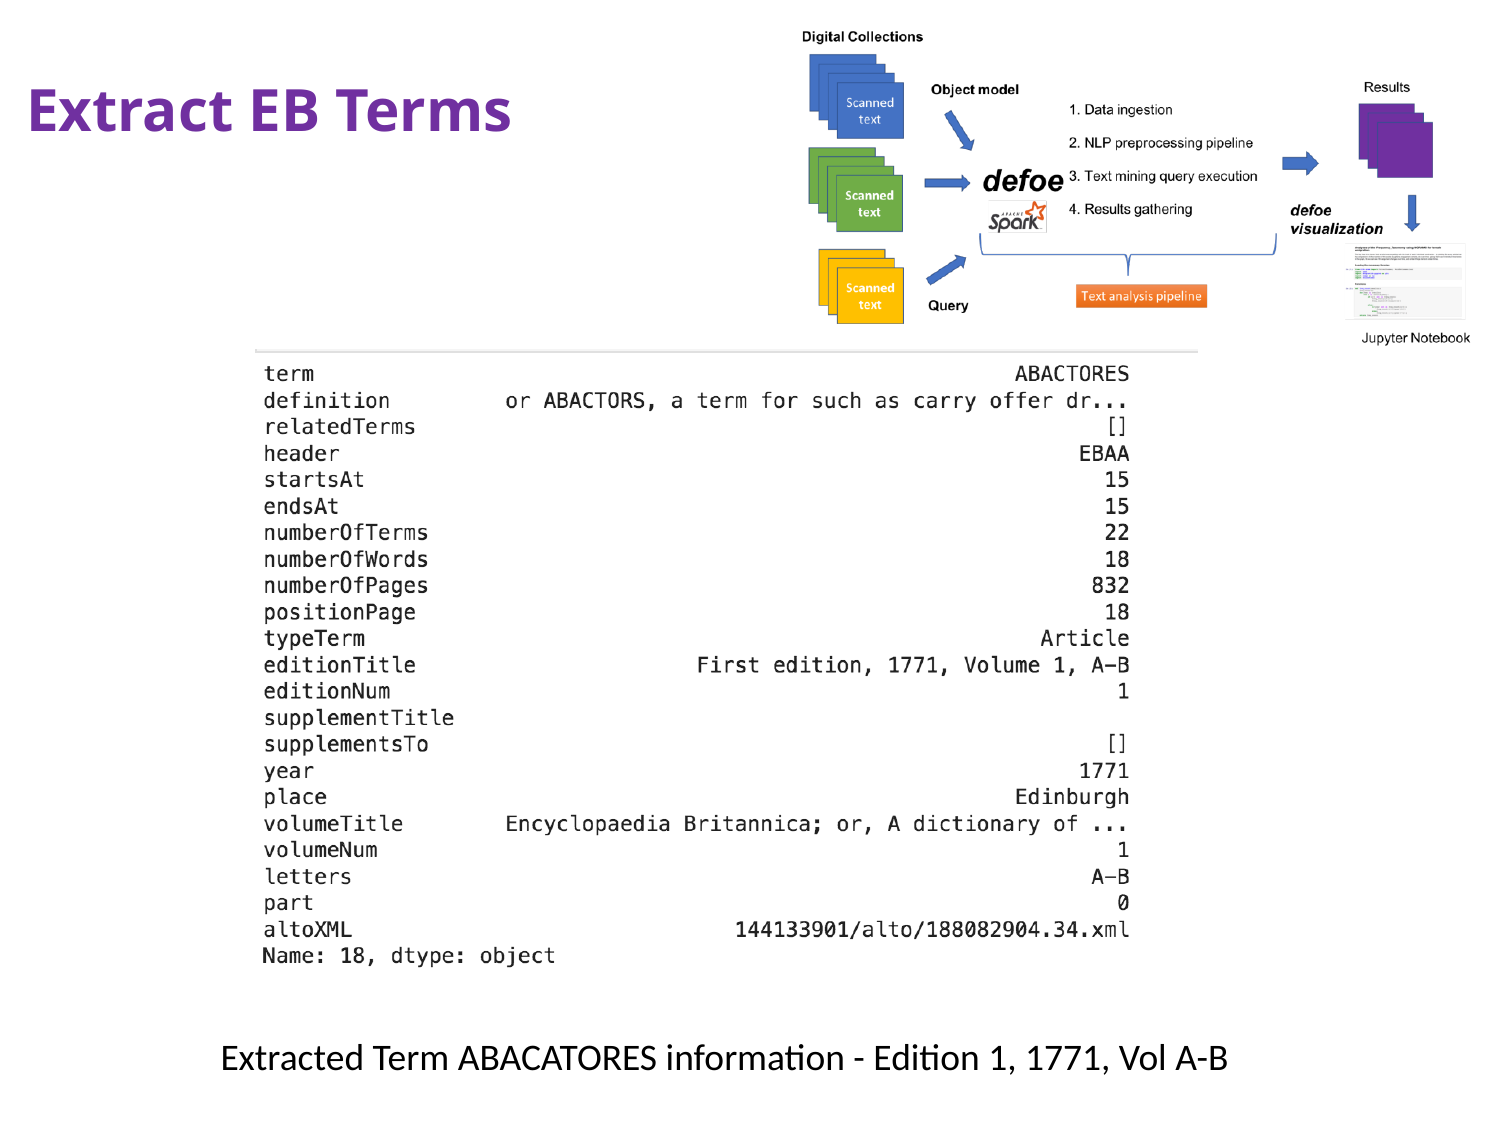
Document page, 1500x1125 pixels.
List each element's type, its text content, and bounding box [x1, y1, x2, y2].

picture [253, 23, 1489, 974]
title Extract EB Terms [11, 38, 562, 152]
text_box Extracted Term ABACATORES information - Edition 1, 1771, Vol A-B [205, 1025, 1245, 1086]
